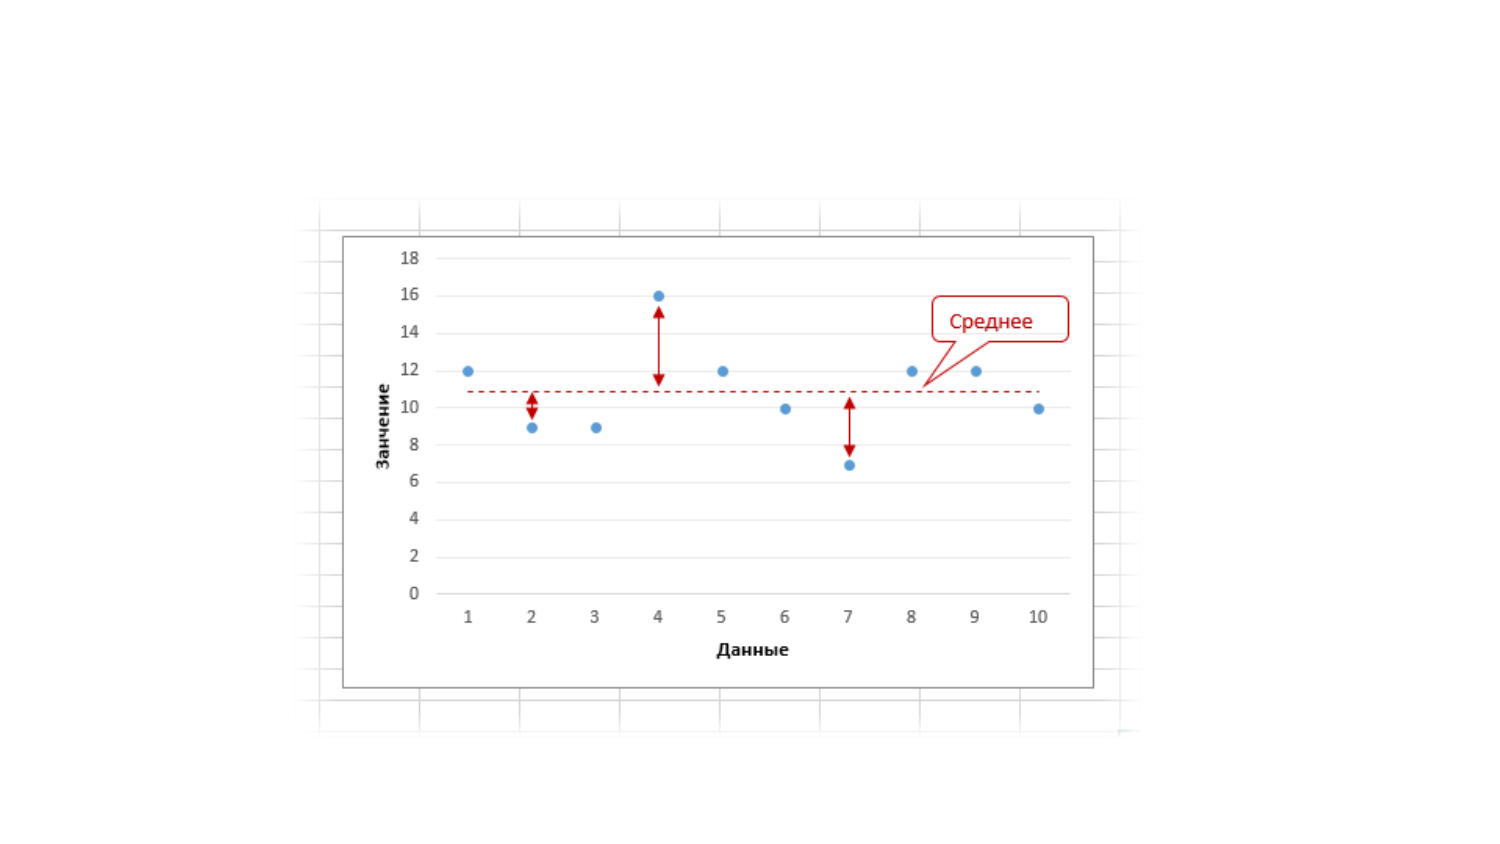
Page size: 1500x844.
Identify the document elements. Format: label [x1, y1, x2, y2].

picture [293, 197, 1143, 739]
